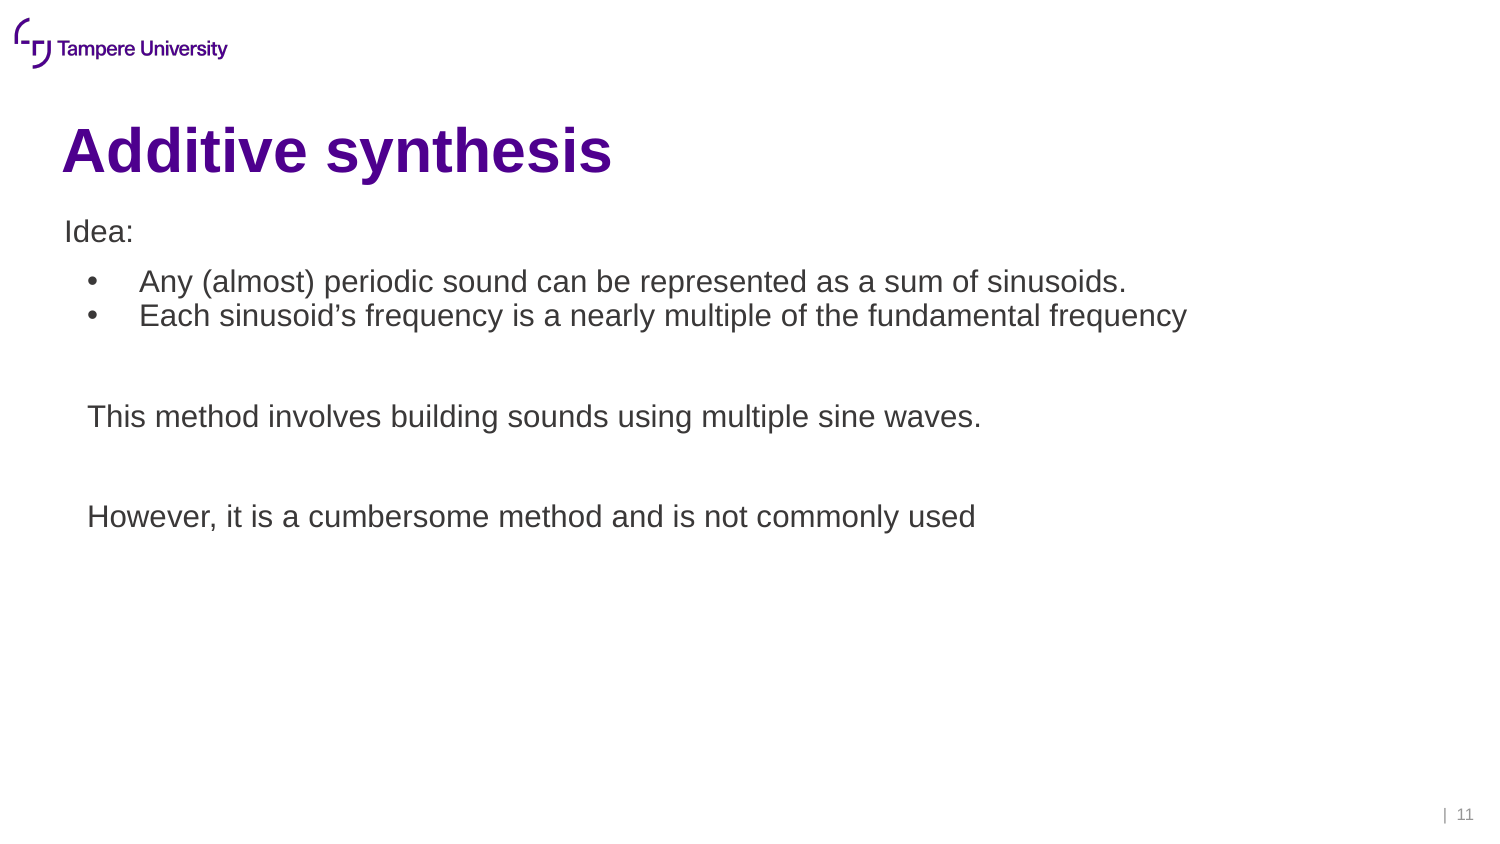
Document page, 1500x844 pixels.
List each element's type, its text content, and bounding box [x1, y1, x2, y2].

list Idea: Any (almost) periodic sound can be represented as a sum of sinusoids. Each sinusoid’s frequency is a nearly multiple of the fundamental frequency This method involves building sounds using multiple sine waves. However, it is a cumbersome method and is not commonly used [52, 210, 1347, 746]
slide_number | 11 [1439, 798, 1486, 830]
title Additive synthesis [50, 112, 1345, 192]
picture [3, 4, 241, 80]
